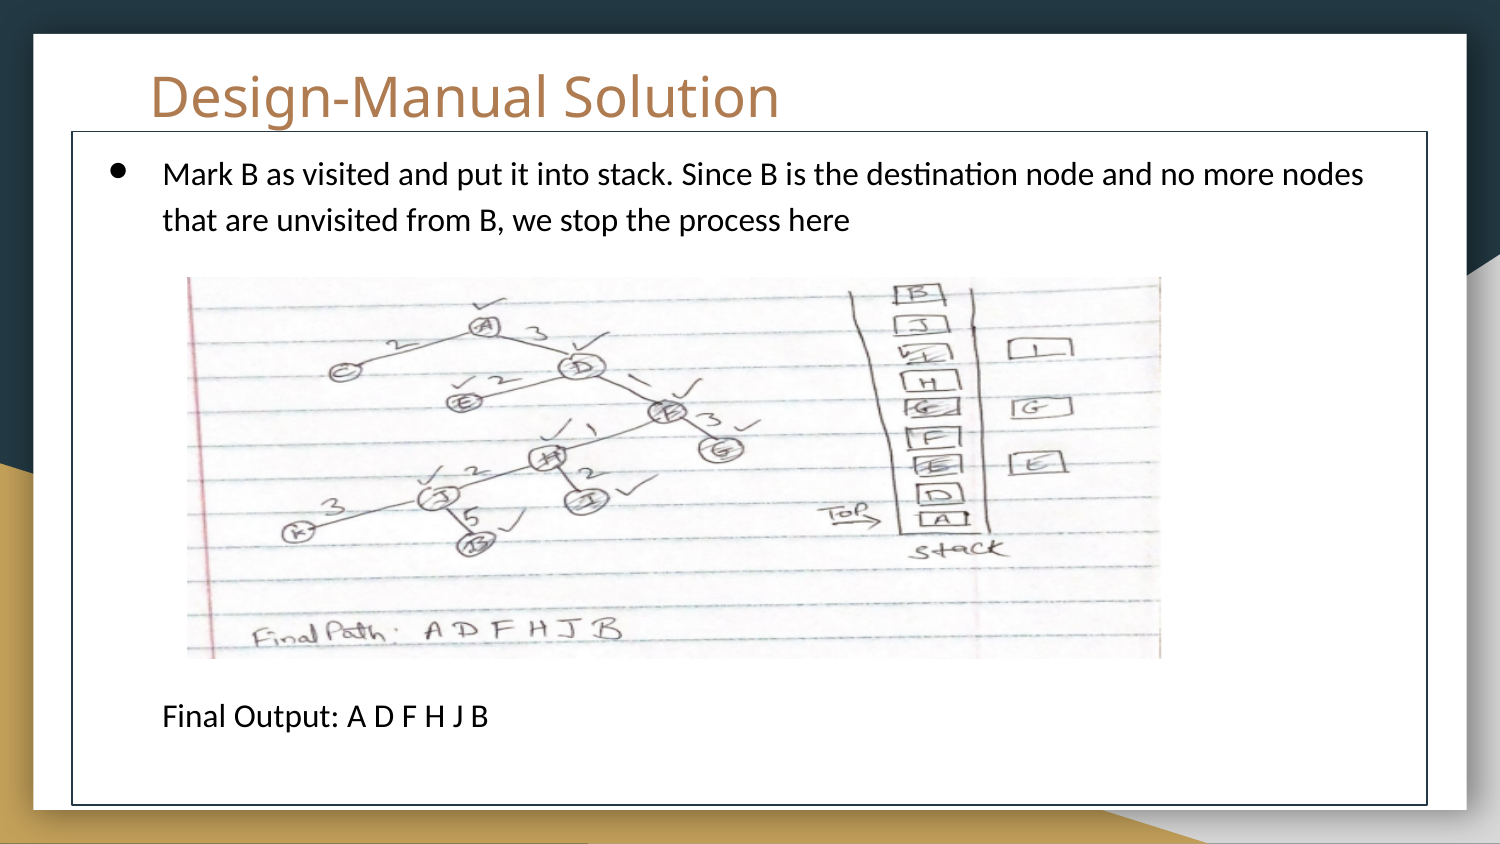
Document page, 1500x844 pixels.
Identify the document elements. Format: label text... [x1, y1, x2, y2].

title Design-Manual Solution [134, 46, 1366, 131]
picture [187, 277, 1164, 659]
list Mark B as visited and put it into stack. Since B is the destination node and no more nodes that are unvisited from B, we stop the process here Final Output: A D F H J B [72, 131, 1427, 805]
